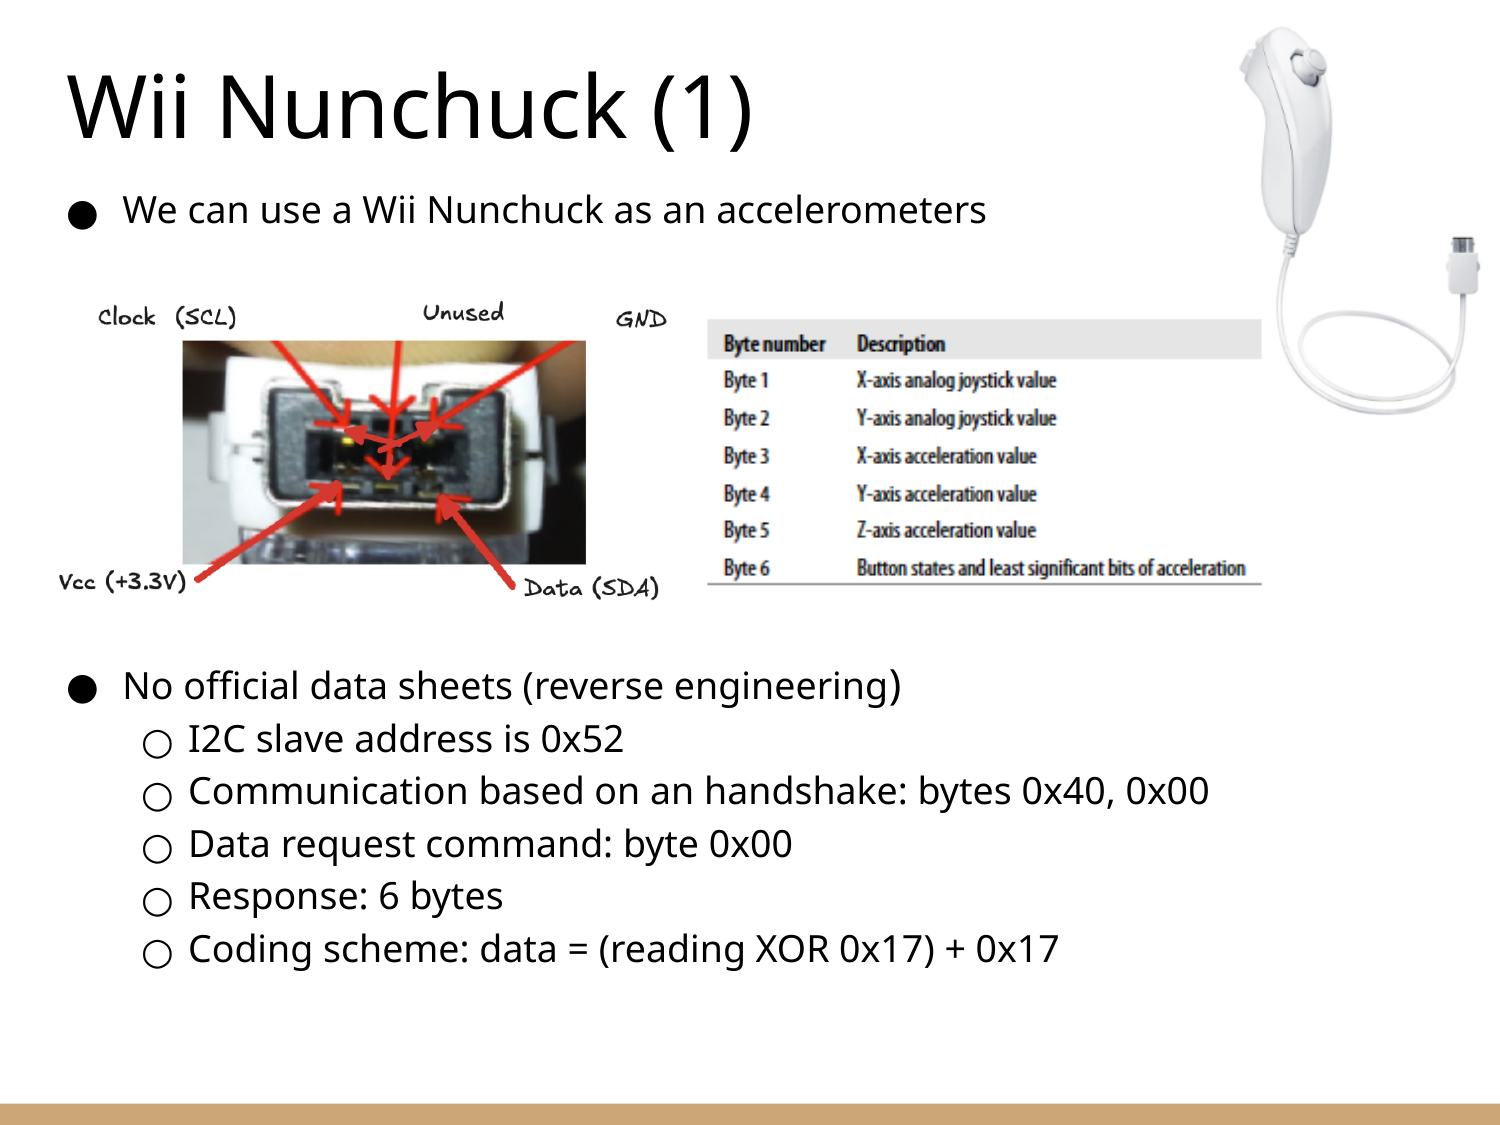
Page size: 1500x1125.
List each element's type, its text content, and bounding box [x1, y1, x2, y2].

list We can use a Wii Nunchuck as an accelerometers No official data sheets (reverse engineering) I2C slave address is 0x52 Communication based on an handshake: bytes 0x40, 0x00 Data request command: byte 0x00 Response: 6 bytes Coding scheme: data = (reading XOR 0x17) + 0x17 [51, 171, 1449, 1044]
picture [50, 284, 673, 612]
picture [700, 0, 1500, 595]
title Wii Nunchuck (1) [51, 69, 1231, 171]
